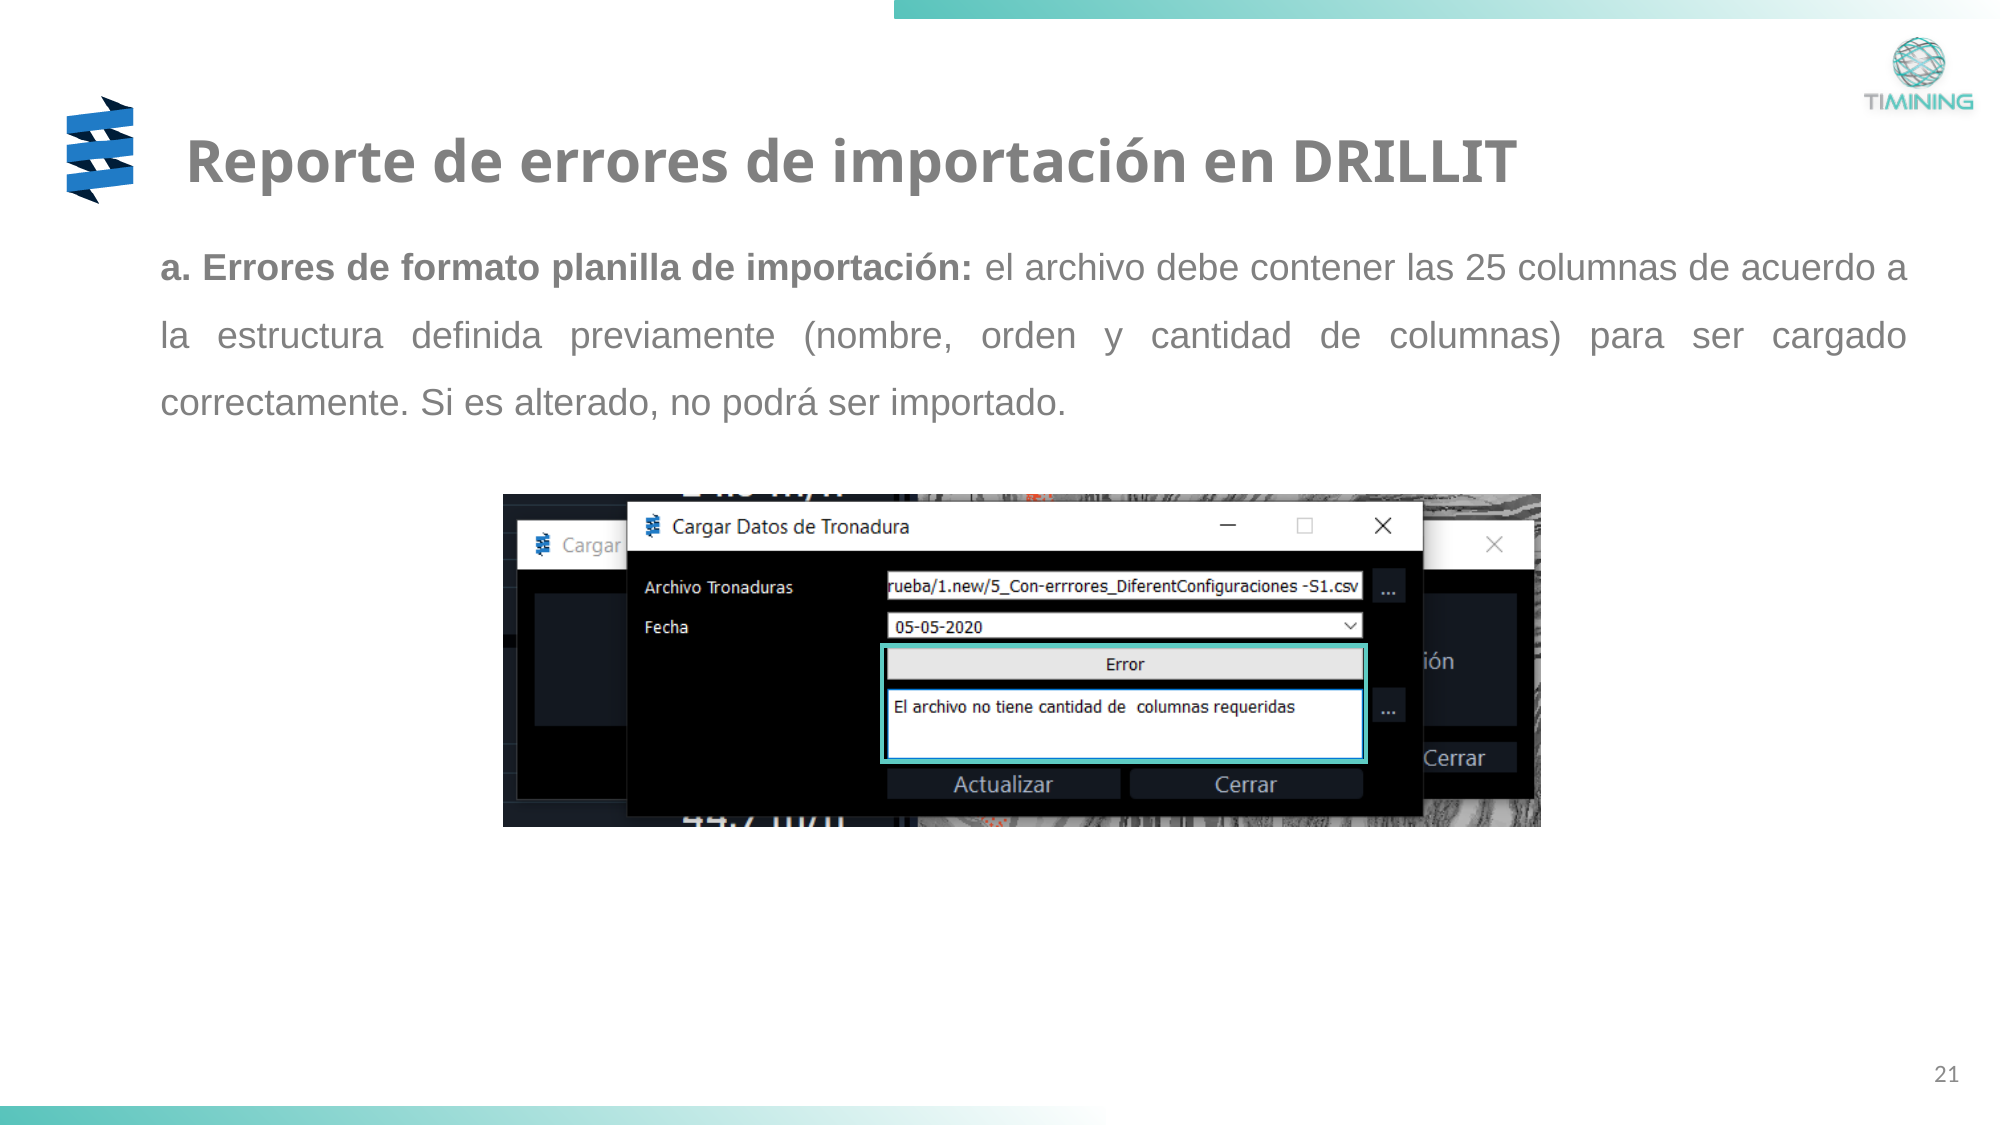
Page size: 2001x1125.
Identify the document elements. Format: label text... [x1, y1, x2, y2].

text_box Reporte de errores de importación en DRILLIT [170, 109, 1964, 218]
picture [36, 89, 161, 211]
list a. Errores de formato planilla de importación: el archivo debe contener las 25 columnas de acuerdo a la estructura definida previamente (nombre, orden y cantidad de columnas) para ser cargado correctamente. Si es alterado, no podrá ser importado. [145, 213, 1923, 1031]
picture [1862, 37, 1975, 111]
slide_number 21 [1524, 1042, 1975, 1103]
picture [503, 494, 1541, 827]
